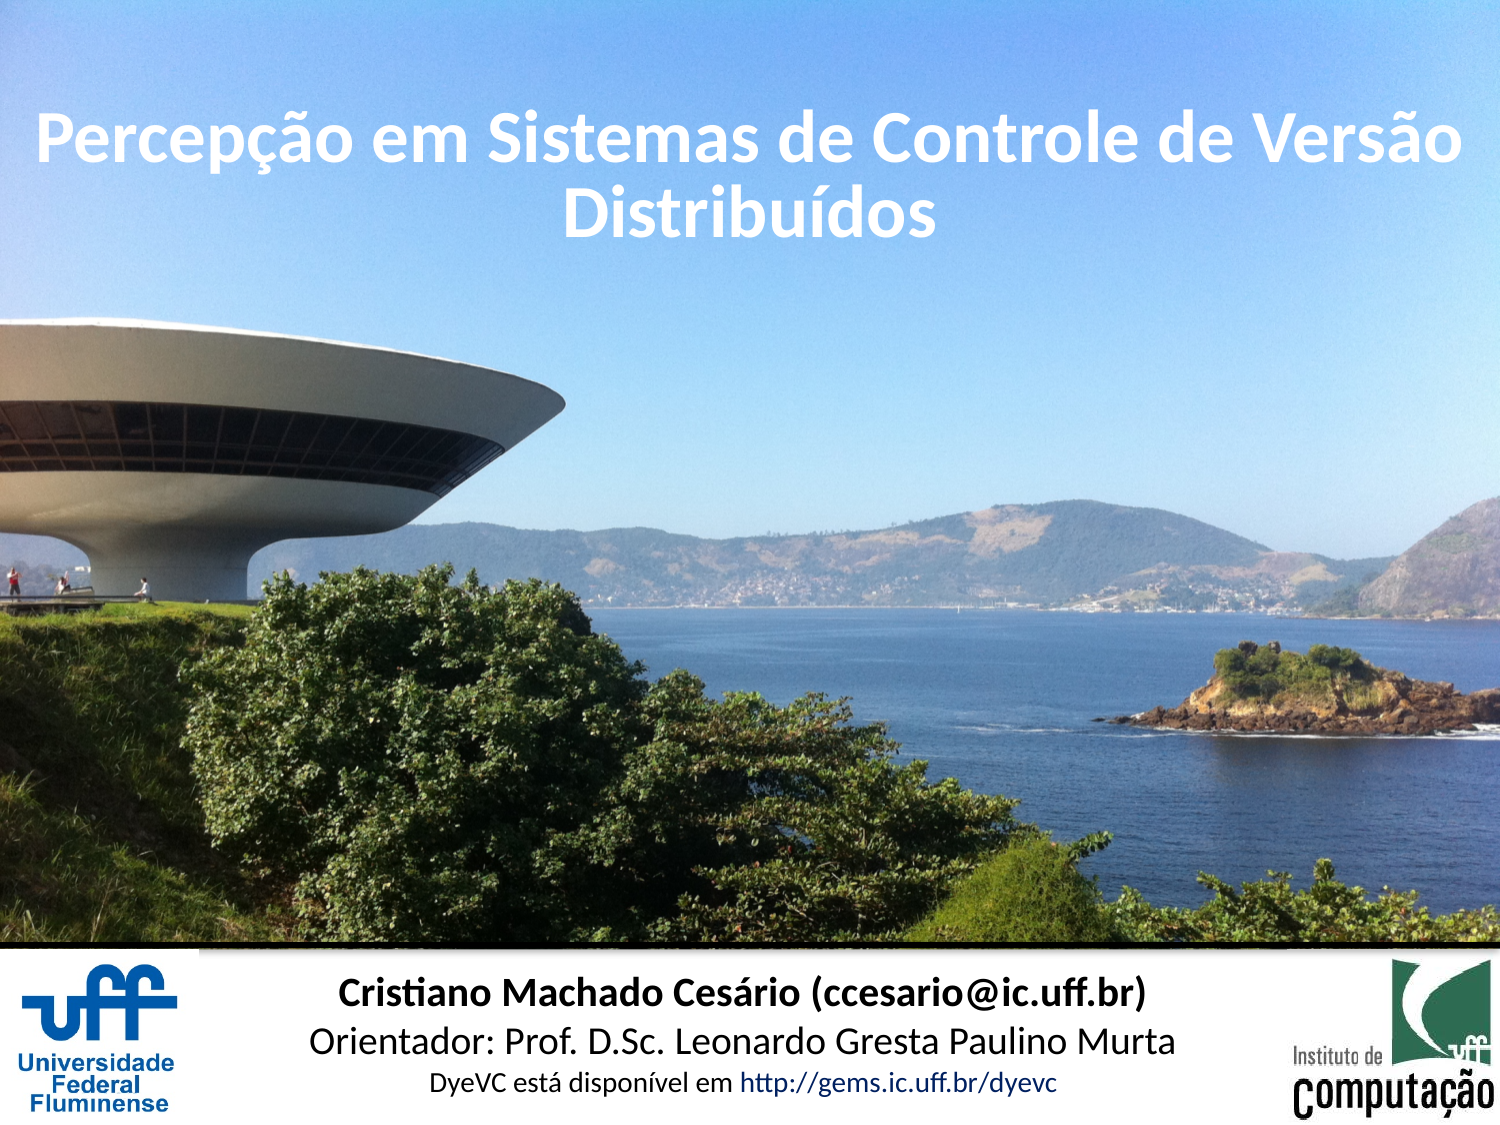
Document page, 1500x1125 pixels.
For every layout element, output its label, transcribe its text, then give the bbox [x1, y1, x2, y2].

picture [1291, 948, 1500, 1125]
title Percepção em Sistemas de Controle de Versão Distribuídos [0, 0, 1500, 364]
picture [0, 948, 196, 1125]
picture [0, 364, 1500, 942]
subtitle Cristiano Machado Cesário (ccesario@ic.uff.br) Orientador: Prof. D.Sc. Leonardo Gresta Paulino Murta DyeVC está disponível em http://gems.ic.uff.br/dyevc [196, 946, 1291, 1125]
